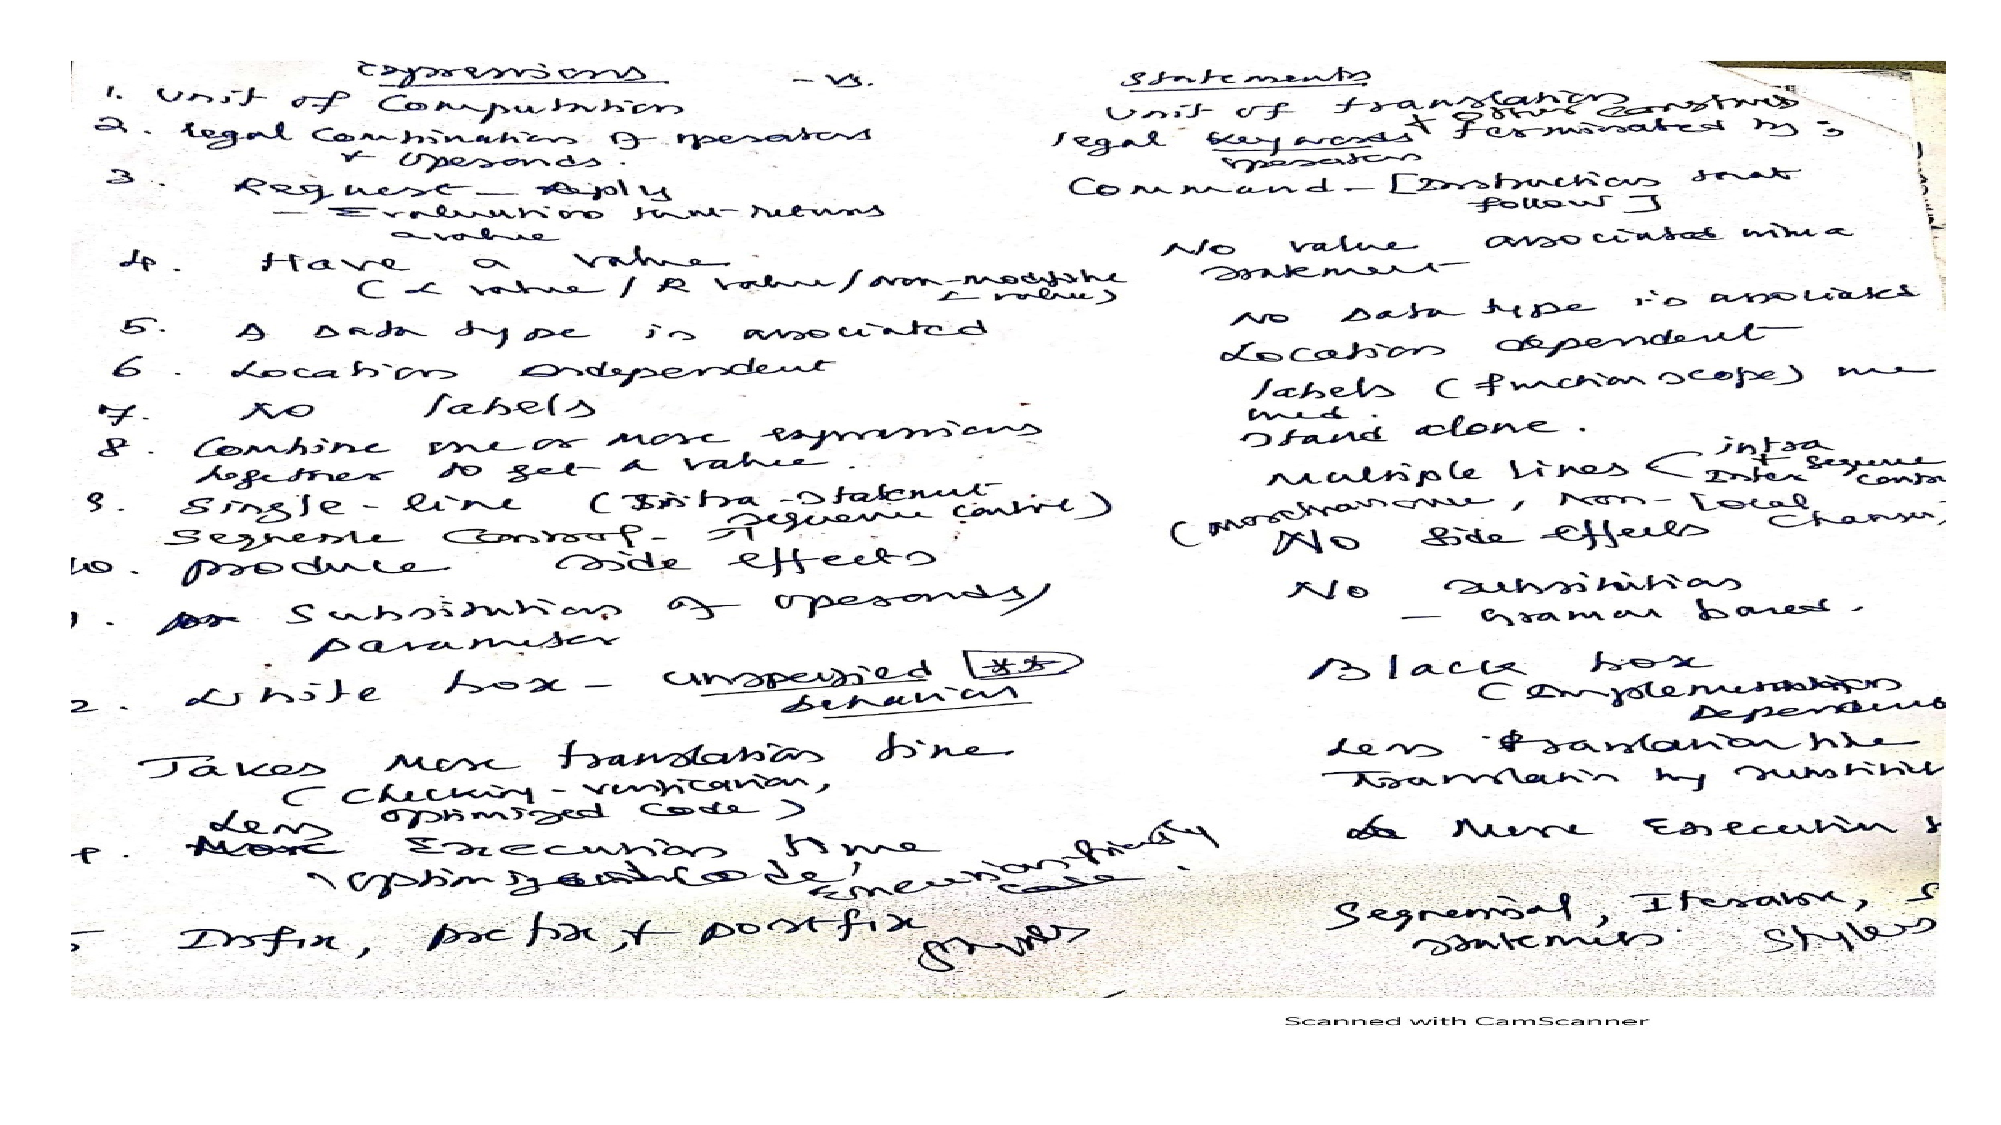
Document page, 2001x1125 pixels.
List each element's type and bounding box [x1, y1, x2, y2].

picture [71, 47, 1947, 1040]
